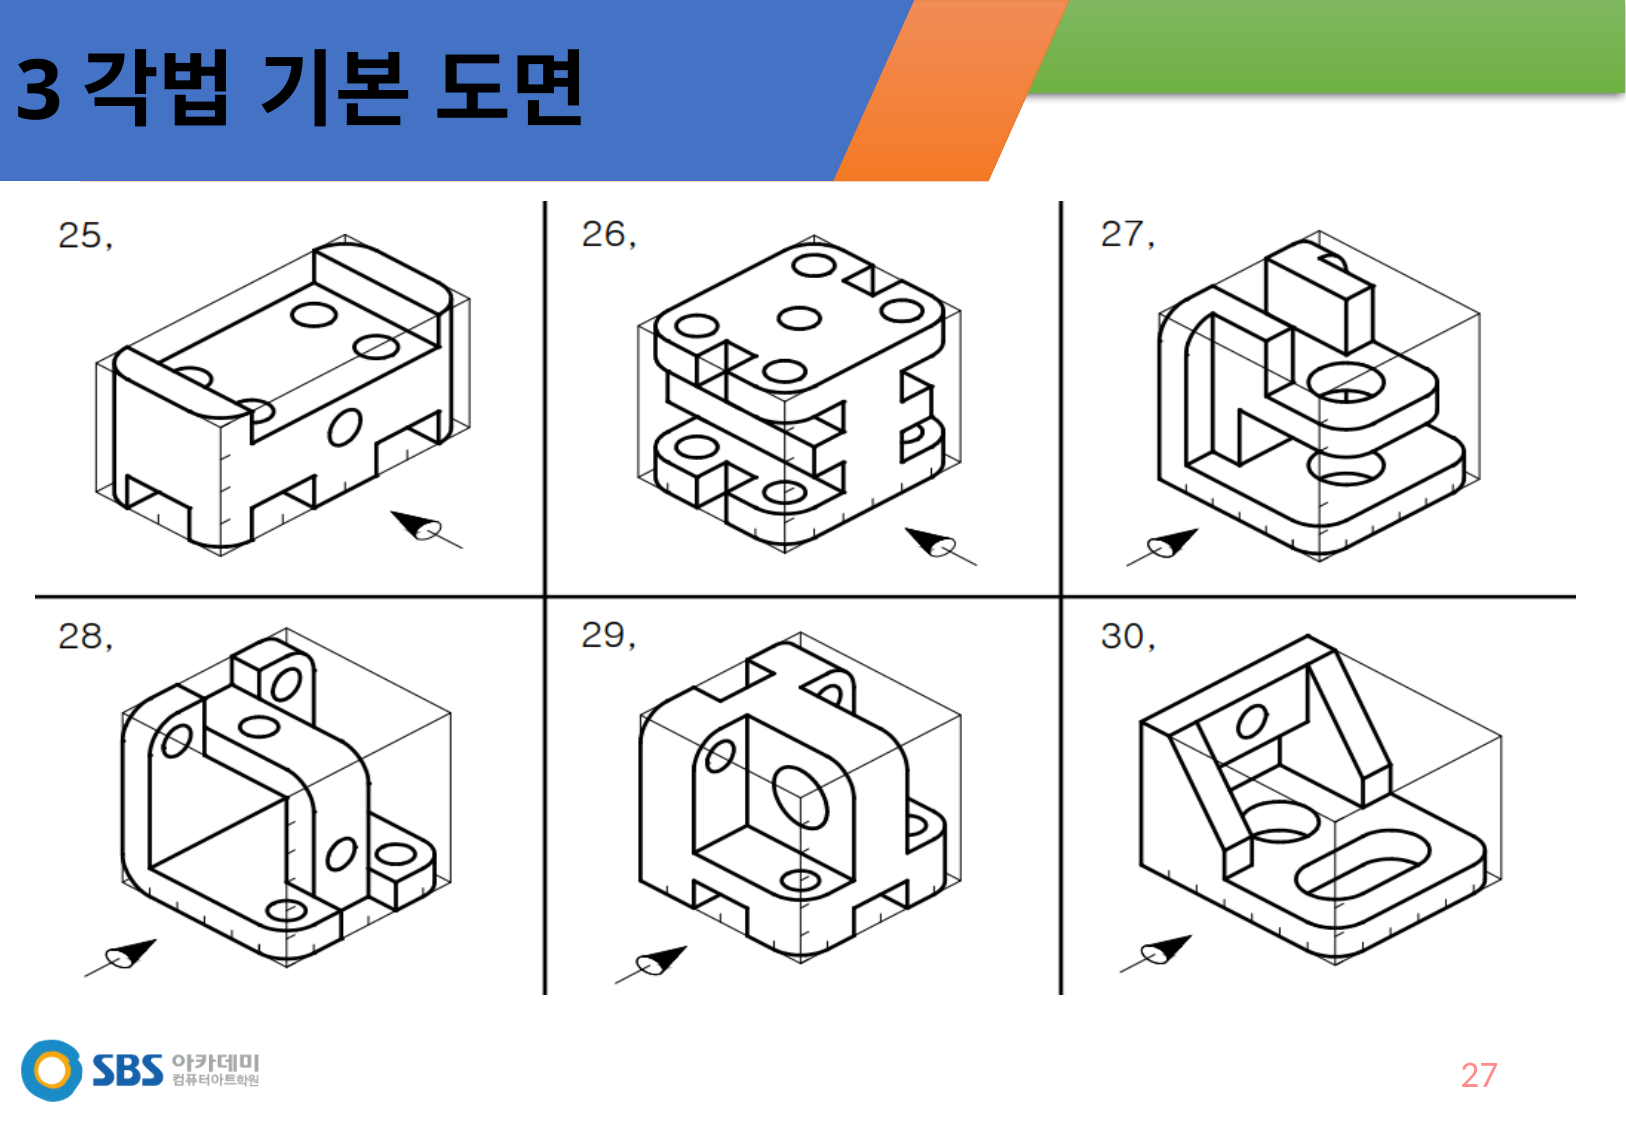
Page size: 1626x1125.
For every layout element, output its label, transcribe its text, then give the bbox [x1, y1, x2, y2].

slide_number 27 [1147, 1042, 1514, 1103]
picture [35, 201, 1576, 995]
title 3각법 기본 도면 [0, 0, 1514, 202]
picture [20, 1027, 270, 1119]
